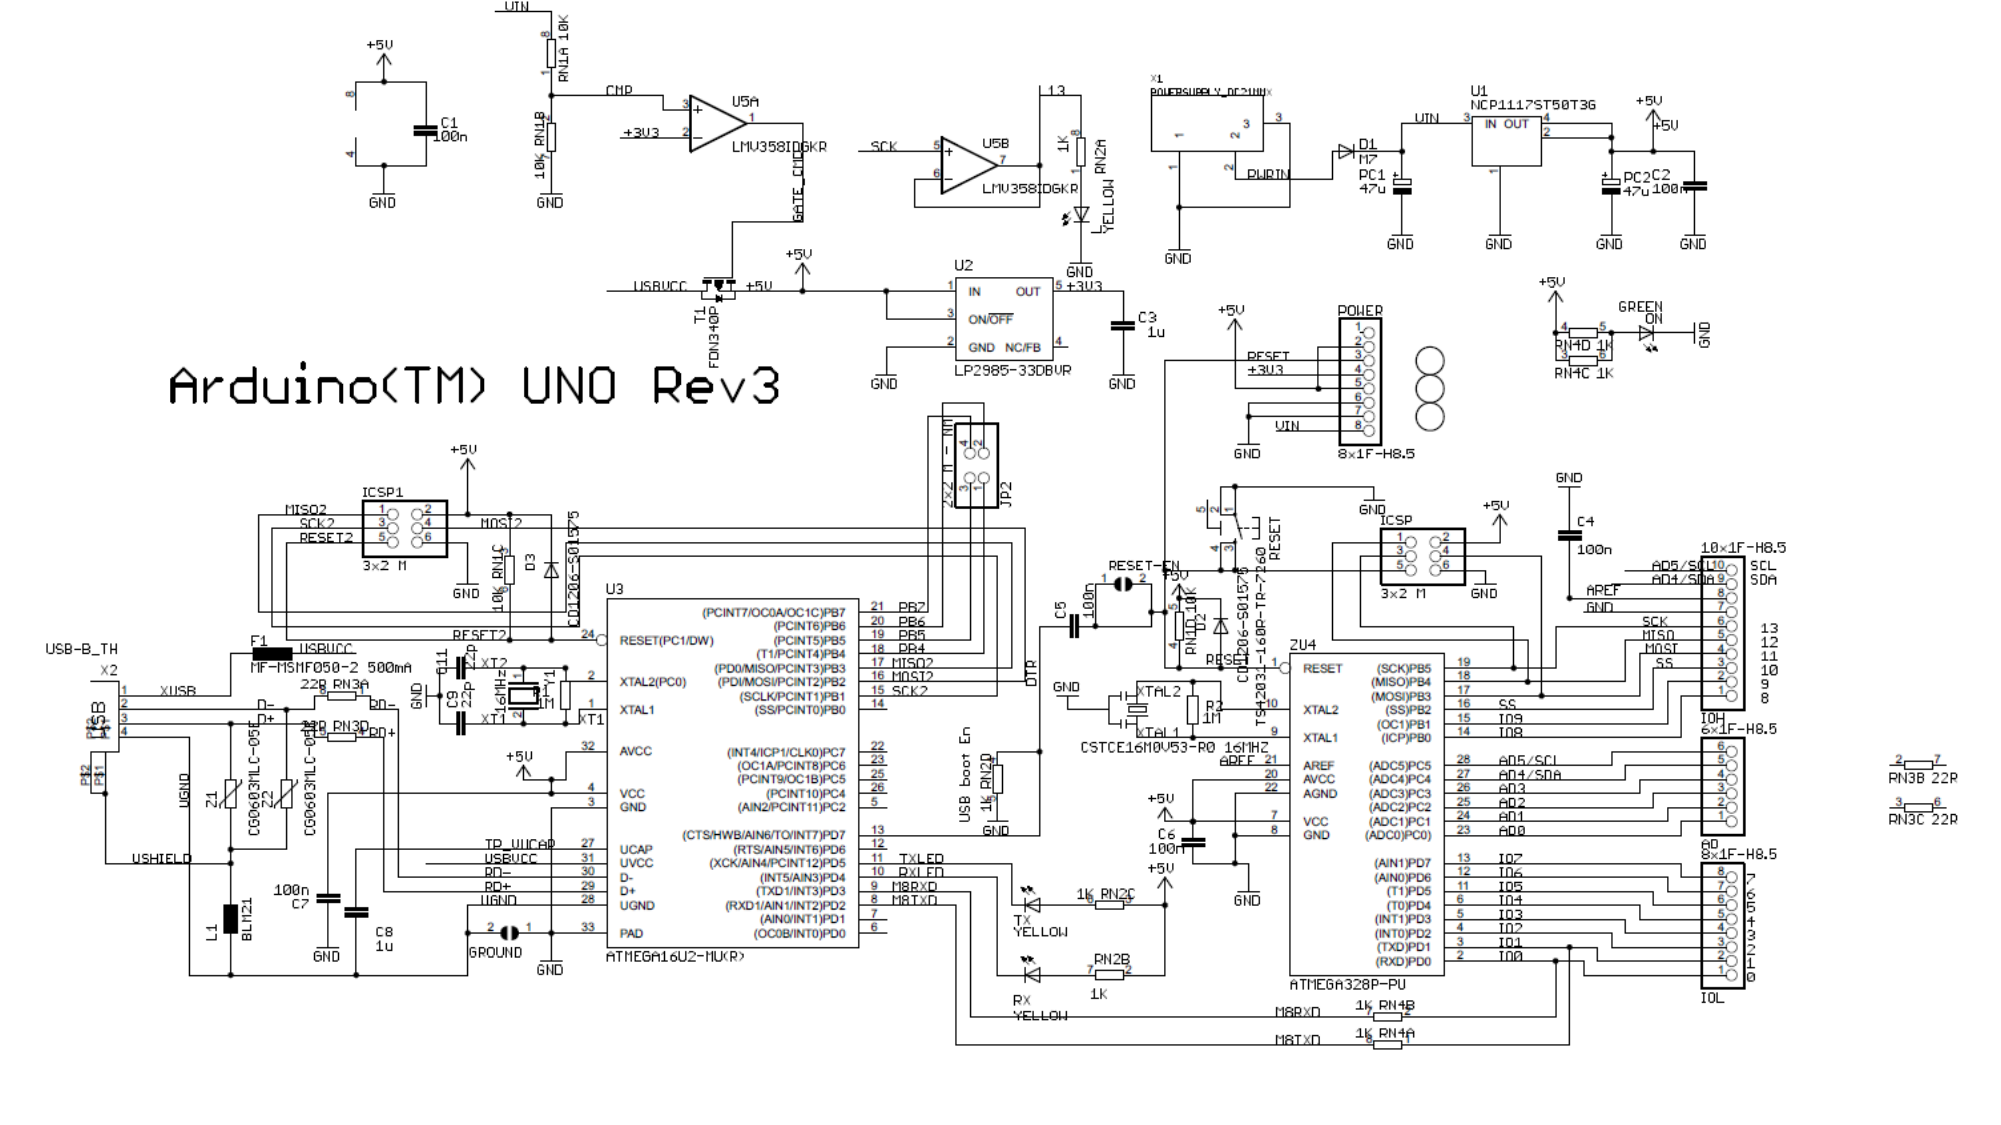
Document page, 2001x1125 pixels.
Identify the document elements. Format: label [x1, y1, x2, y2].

list [0, 0, 2000, 1120]
